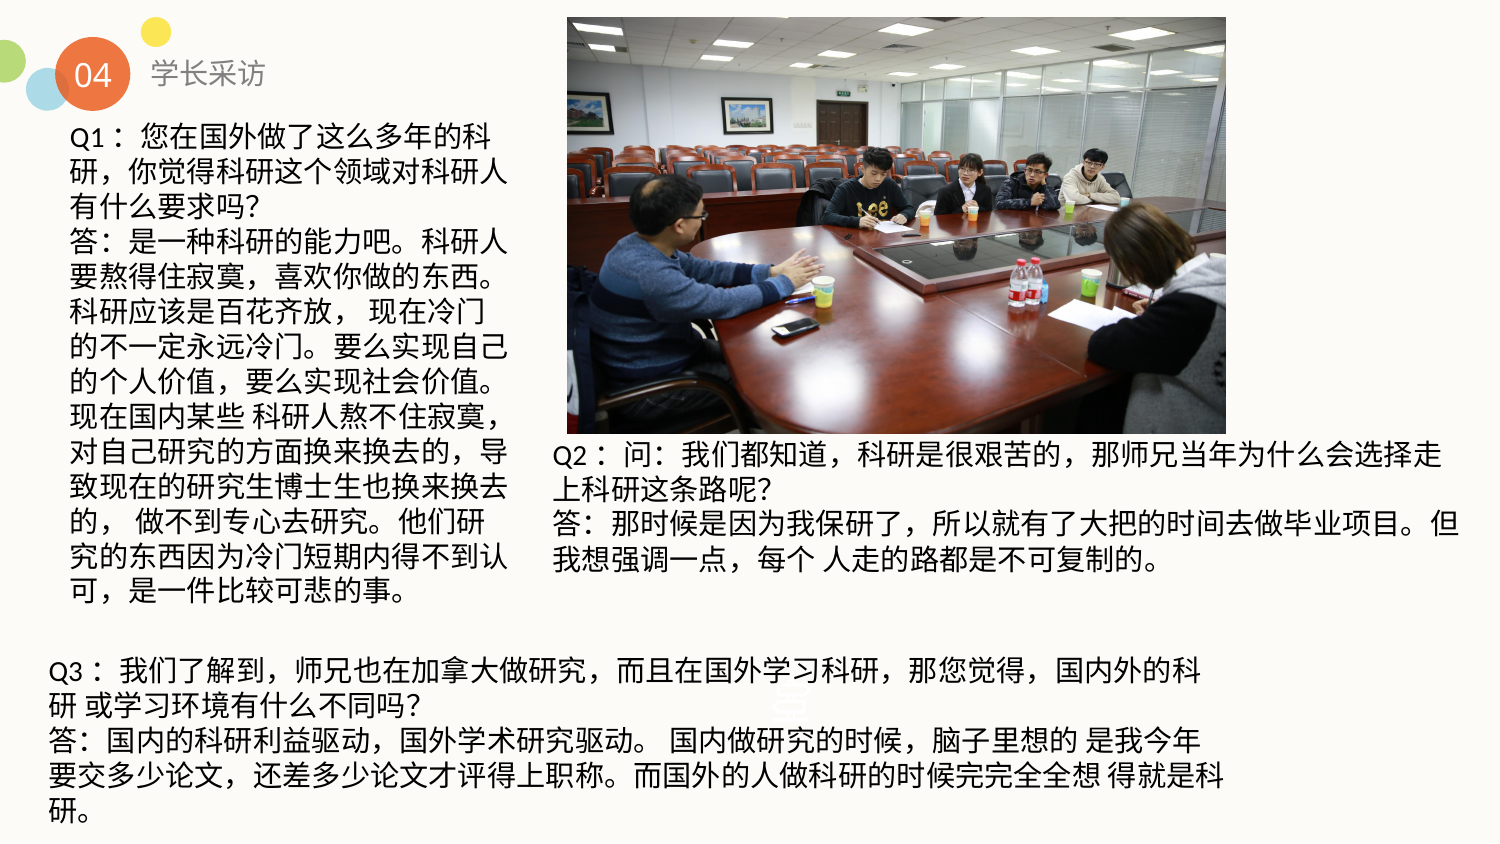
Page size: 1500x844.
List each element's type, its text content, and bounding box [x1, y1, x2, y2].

text_box [0, 39, 26, 83]
text_box [25, 67, 66, 111]
text_box [55, 36, 131, 110]
text_box [140, 17, 172, 48]
text_box 学长采访 [150, 55, 562, 91]
text_box Q1：您在国外做了这么多年的科研，你觉得科研这个领域对科研人有什么要求吗？ 答：是一种科研的能力吧。科研人要熬得住寂寞，喜欢你做的东西。科研应该是百花齐放， 现在冷门的不一定永远冷门。要么实现自己的个人价值，要么实现社会价值。现在国内某些 科研人熬不住寂寞，对自己研究的方面换来换去的，导致现在的研究生博士生也换来换去的， 做不到专心去研究。他们研究的东西因为冷门短期内得不到认可，是一件比较可悲的事。 [55, 110, 524, 645]
picture [567, 16, 1226, 434]
text_box 04 [65, 53, 121, 94]
text_box Q3：我们了解到，师兄也在加拿大做研究，而且在国外学习科研，那您觉得，国内外的科研 或学习环境有什么不同吗？ 答：国内的科研利益驱动，国外学术研究驱动。 国内做研究的时候，脑子里想的 是我今年要交多少论文，还差多少论文才评得上职称。而国外的人做科研的时候完完全全想 得就是科研。 [33, 645, 1244, 835]
text_box Q2：问：我们都知道，科研是很艰苦的，那师兄当年为什么会选择走上科研这条路呢？ 答：那时候是因为我保研了，所以就有了大把的时间去做毕业项目。但我想强调一点，每个 人走的路都是不可复制的。 [537, 428, 1479, 584]
